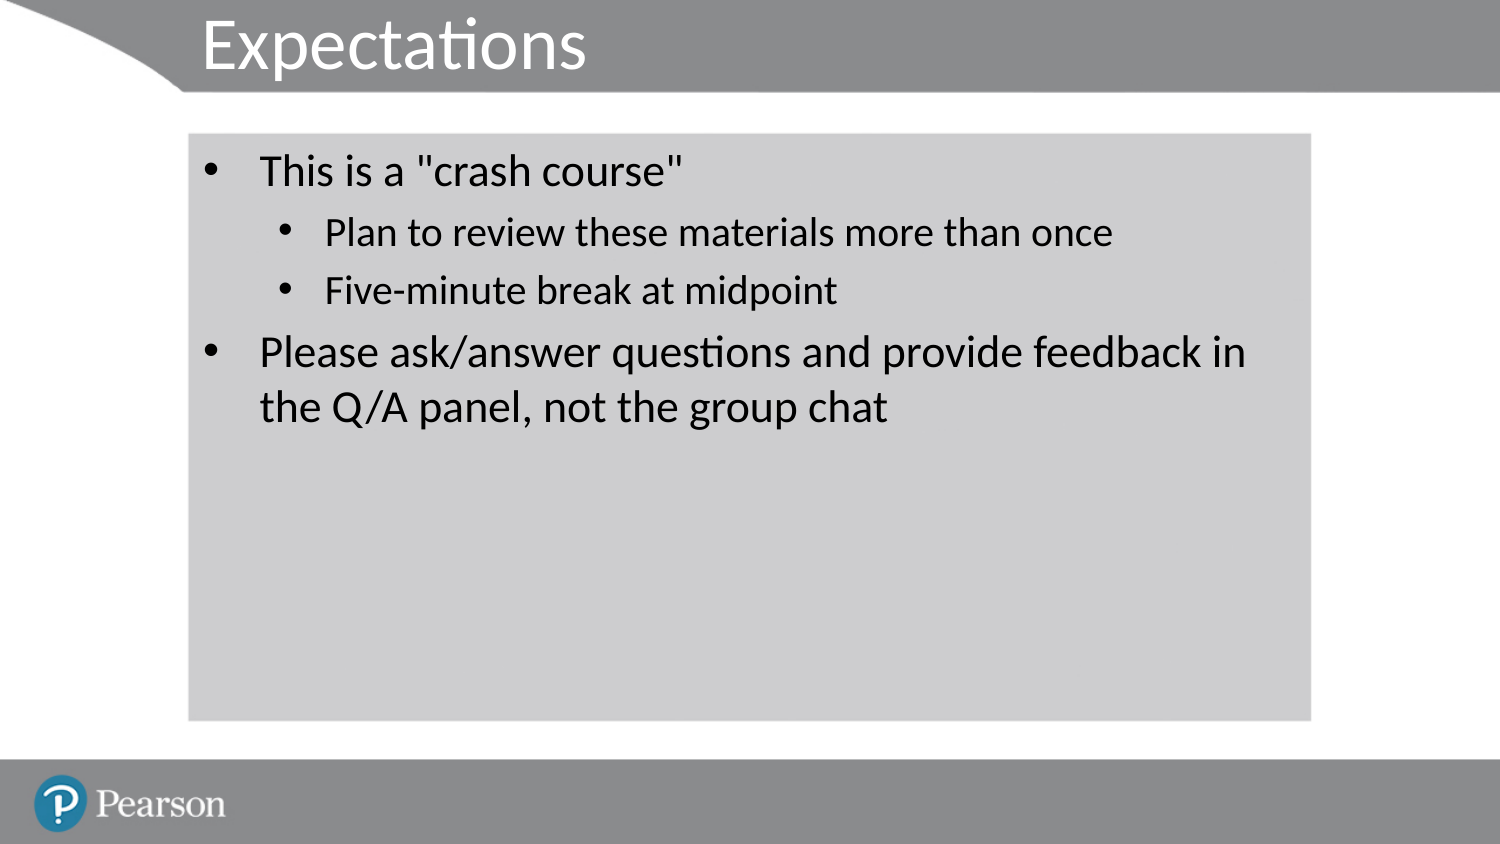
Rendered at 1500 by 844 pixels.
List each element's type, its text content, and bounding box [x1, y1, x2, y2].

title Expectations [186, 0, 1425, 79]
picture [0, 0, 1500, 844]
list This is a "crash course" Plan to review these materials more than once Five-minute break at midpoint Please ask/answer questions and provide feedback in the Q/A panel, not the group chat [188, 133, 1311, 716]
